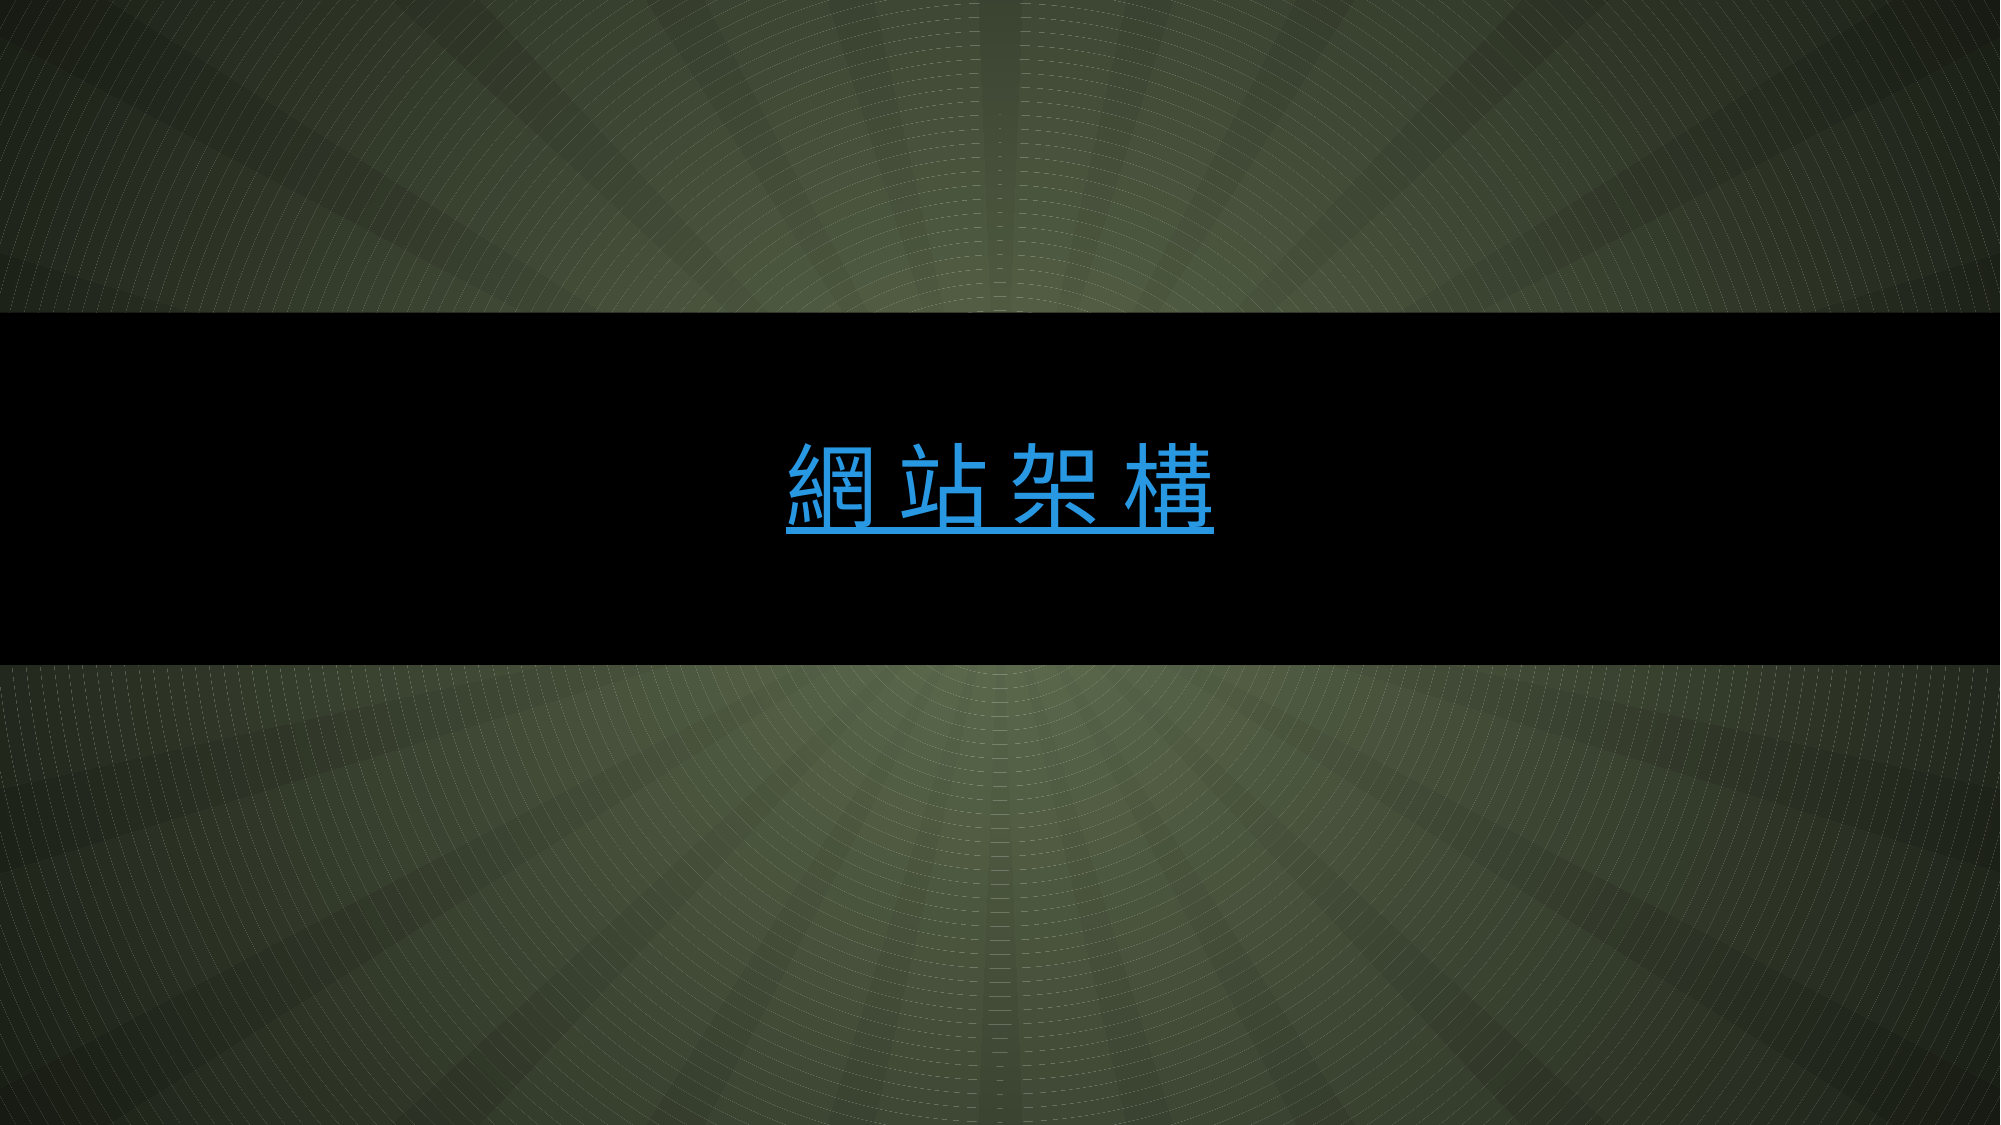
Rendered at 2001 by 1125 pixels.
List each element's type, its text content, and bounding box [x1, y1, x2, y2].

title 網 站 架 構 [200, 312, 1800, 665]
